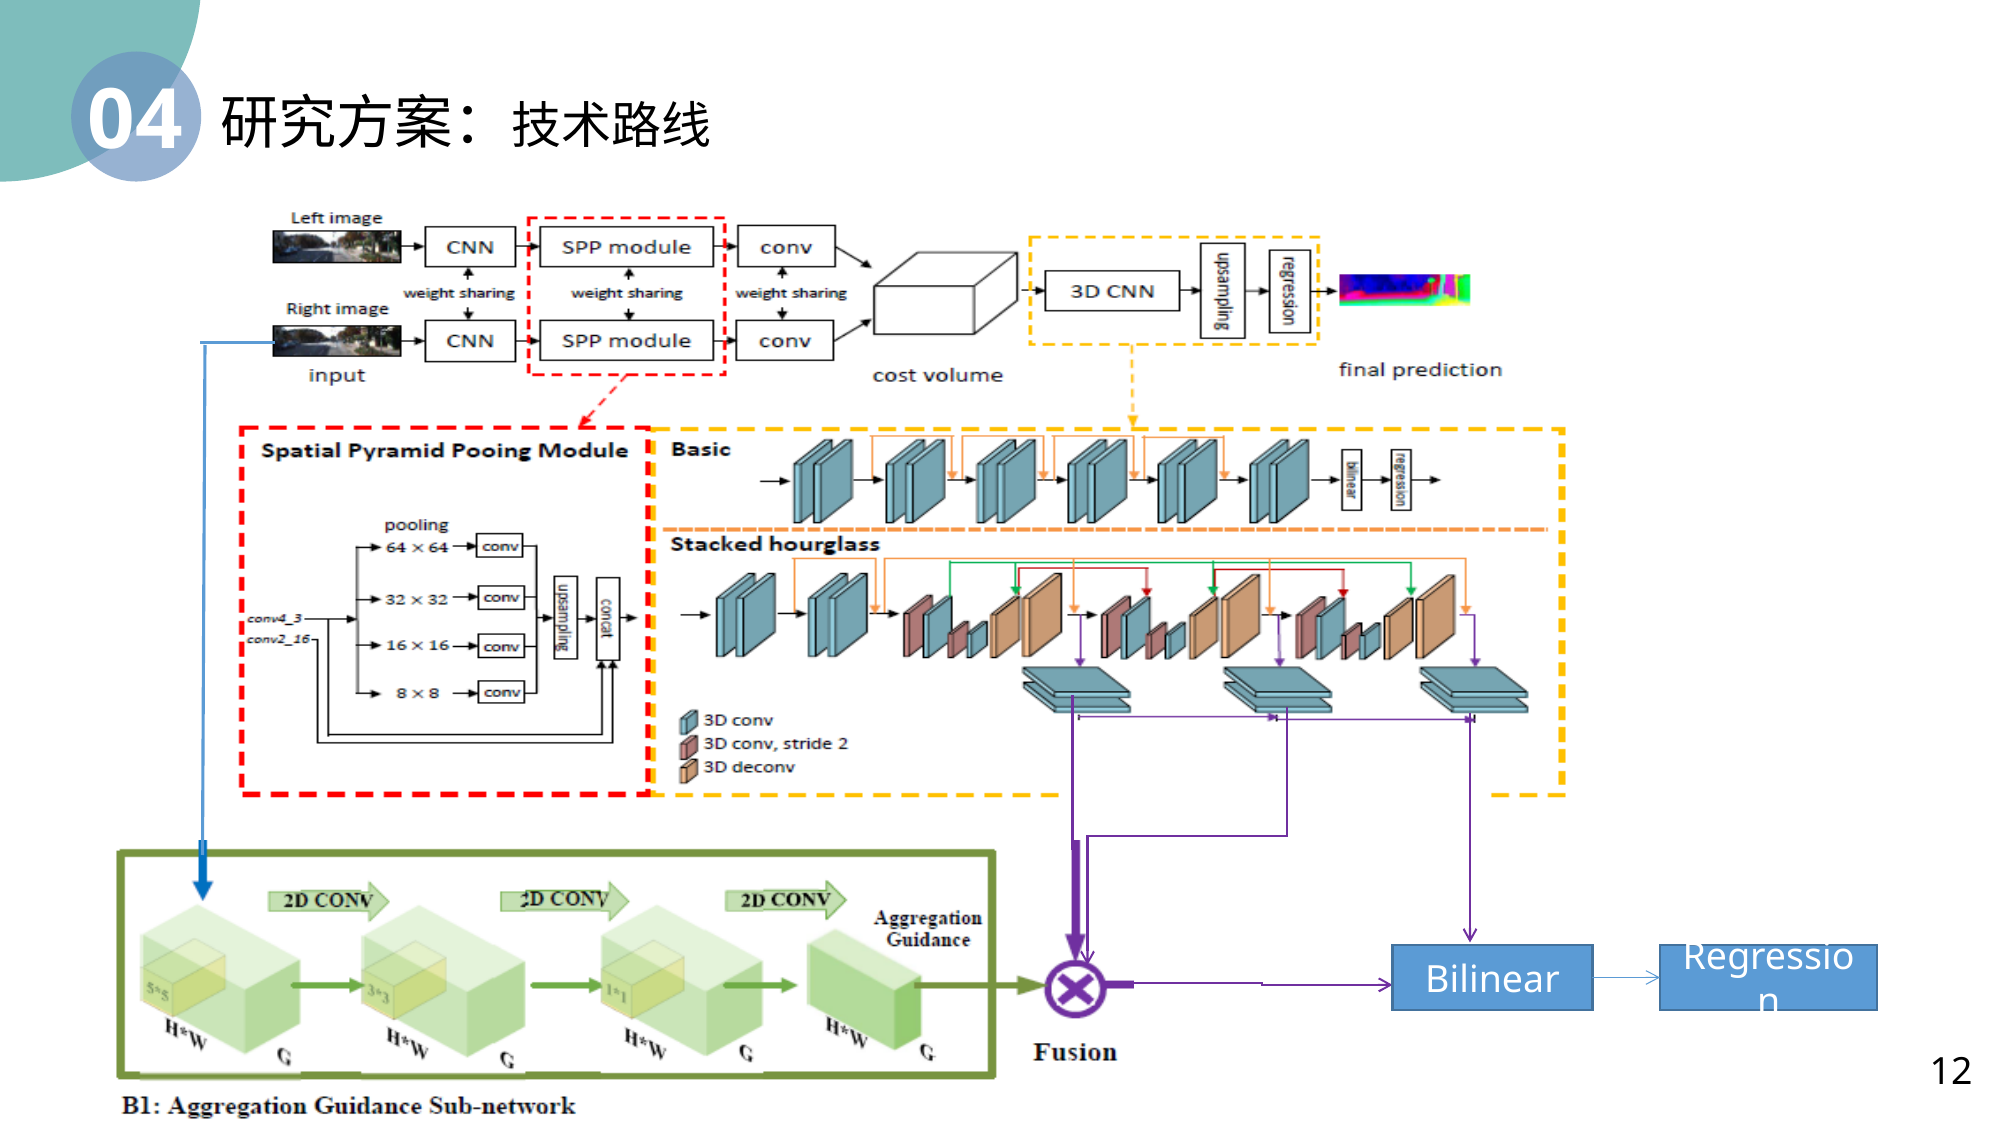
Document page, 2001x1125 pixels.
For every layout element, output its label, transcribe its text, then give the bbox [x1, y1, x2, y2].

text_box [1058, 736, 1317, 937]
text_box 04 [72, 57, 198, 173]
text_box Regression [1659, 944, 1878, 1011]
text_box [198, 93, 203, 140]
text_box [107, 50, 165, 57]
picture [167, 174, 1603, 818]
text_box 研究方案：技术路线 [205, 78, 727, 163]
text_box Bilinear [1391, 944, 1594, 1011]
text_box [102, 173, 171, 183]
text_box [0, 0, 202, 183]
picture [89, 840, 1134, 1125]
text_box 12 [1914, 1039, 2000, 1100]
